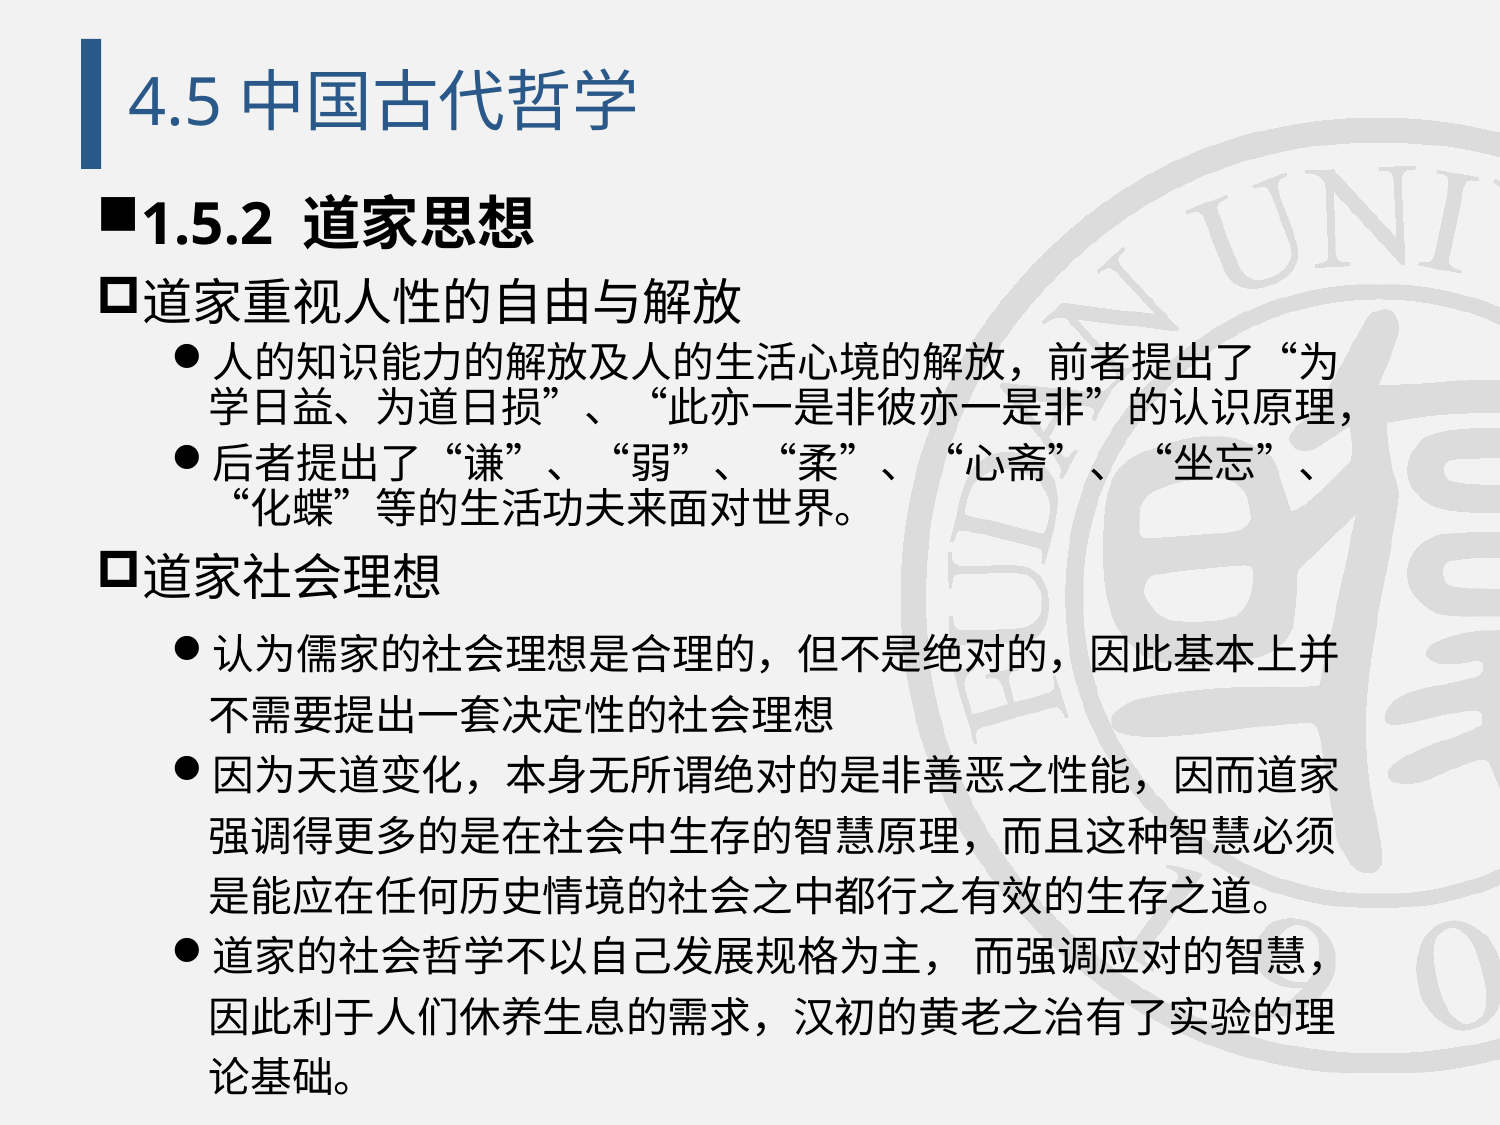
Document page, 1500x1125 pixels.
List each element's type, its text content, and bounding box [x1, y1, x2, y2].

list 1.5.2 道家思想 道家重视人性的自由与解放 人的知识能力的解放及人的生活心境的解放，前者提出了“为学日益、为道日损”、“此亦一是非彼亦一是非”的认识原理， 后者提出了“谦”、“弱”、“柔”、“心斋”、“坐忘”、“化蝶”等的生活功夫来面对世界。 道家社会理想 认为儒家的社会理想是合理的，但不是绝对的，因此基本上并不需要提出一套决定性的社会理想 因为天道变化，本身无所谓绝对的是非善恶之性能，因而道家强调得更多的是在社会中生存的智慧原理，而且这种智慧必须是能应在任何历史情境的社会之中都行之有效的生存之道。 道家的社会哲学不以自己发展规格为主， 而强调应对的智慧，因此利于人们休养生息的需求，汉初的黄老之治有了实验的理论基础。 [81, 186, 1375, 1015]
title 4.5中国古代哲学 [113, 49, 1387, 159]
